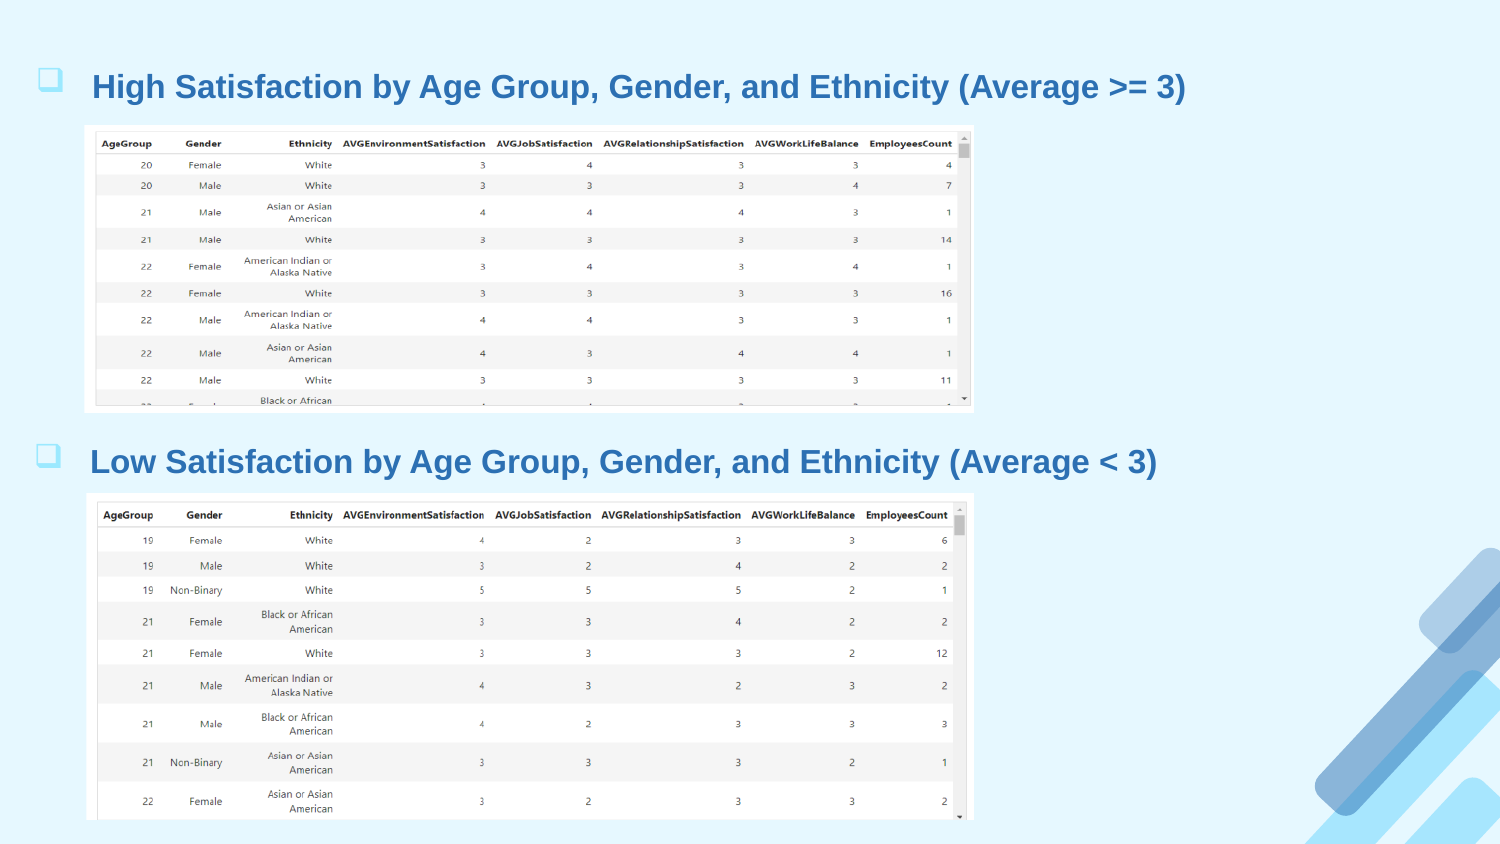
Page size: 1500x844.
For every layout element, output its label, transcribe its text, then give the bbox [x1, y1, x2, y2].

text_box Low Satisfaction by Age Group, Gender, and Ethnicity (Average < 3) [0, 419, 1249, 541]
picture [86, 493, 975, 820]
list High Satisfaction by Age Group, Gender, and Ethnicity (Average >= 3) [2, 44, 1251, 165]
picture [84, 124, 975, 413]
